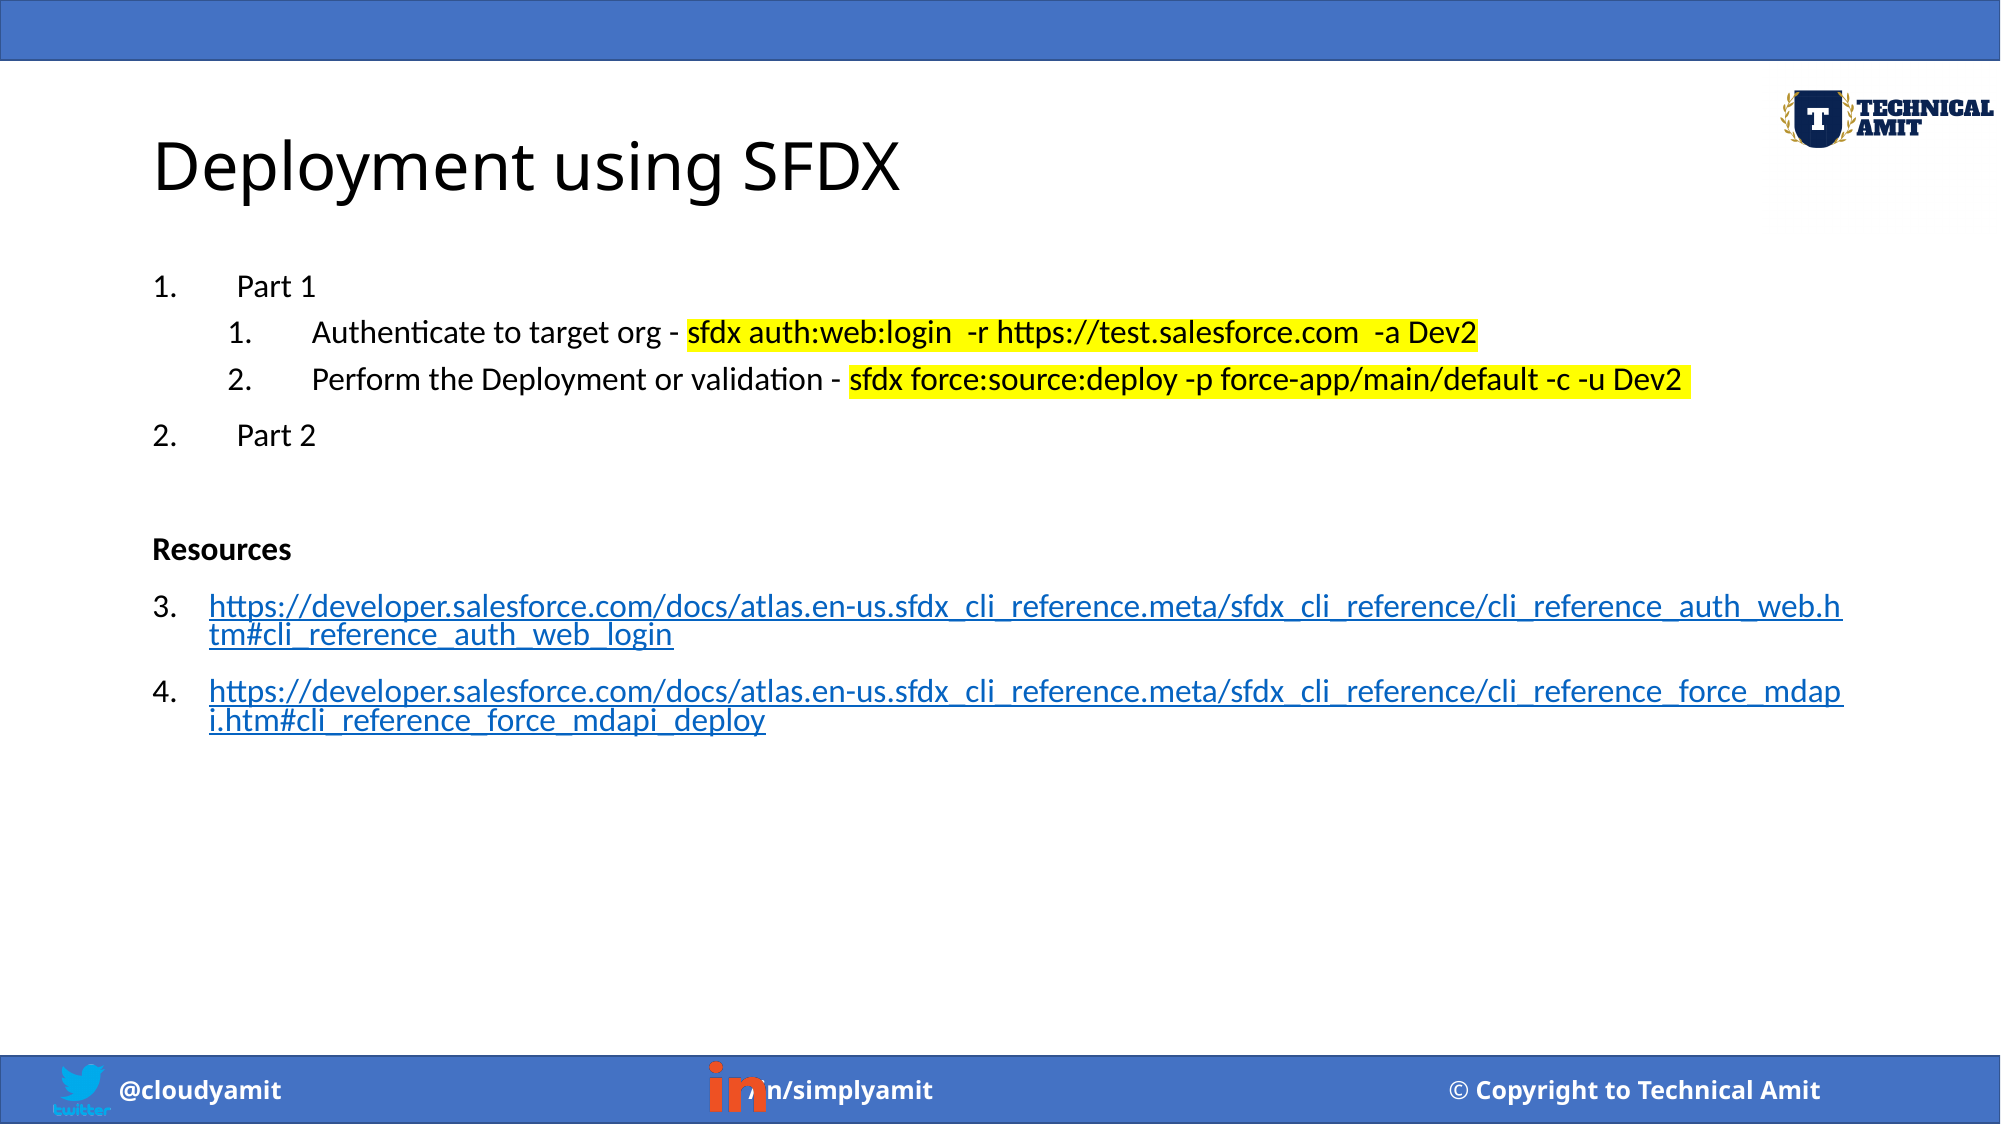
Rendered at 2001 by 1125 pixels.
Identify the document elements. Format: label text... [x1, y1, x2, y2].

picture [709, 1061, 766, 1112]
list Part 1 Authenticate to target org - sfdx auth:web:login -r https://test.salesforce.com -a Dev2 Perform the Deployment or validation - sfdx force:source:deploy -p force-app/main/default -c -u Dev2 Part 2 Resources https://developer.salesforce.com/docs/atlas.en-us.sfdx_cli_reference.meta/sfdx_cli_reference/cli_reference_auth_web.htm#cli_reference_auth_web_login https://developer.salesforce.com/docs/atlas.en-us.sfdx_cli_reference.meta/sfdx_cli_reference/cli_reference_force_mdapi.htm#cli_reference_force_mdapi_deploy [137, 261, 1863, 976]
title Deployment using SFDX [137, 59, 1863, 261]
picture [1863, 61, 1997, 234]
picture [47, 1061, 117, 1118]
